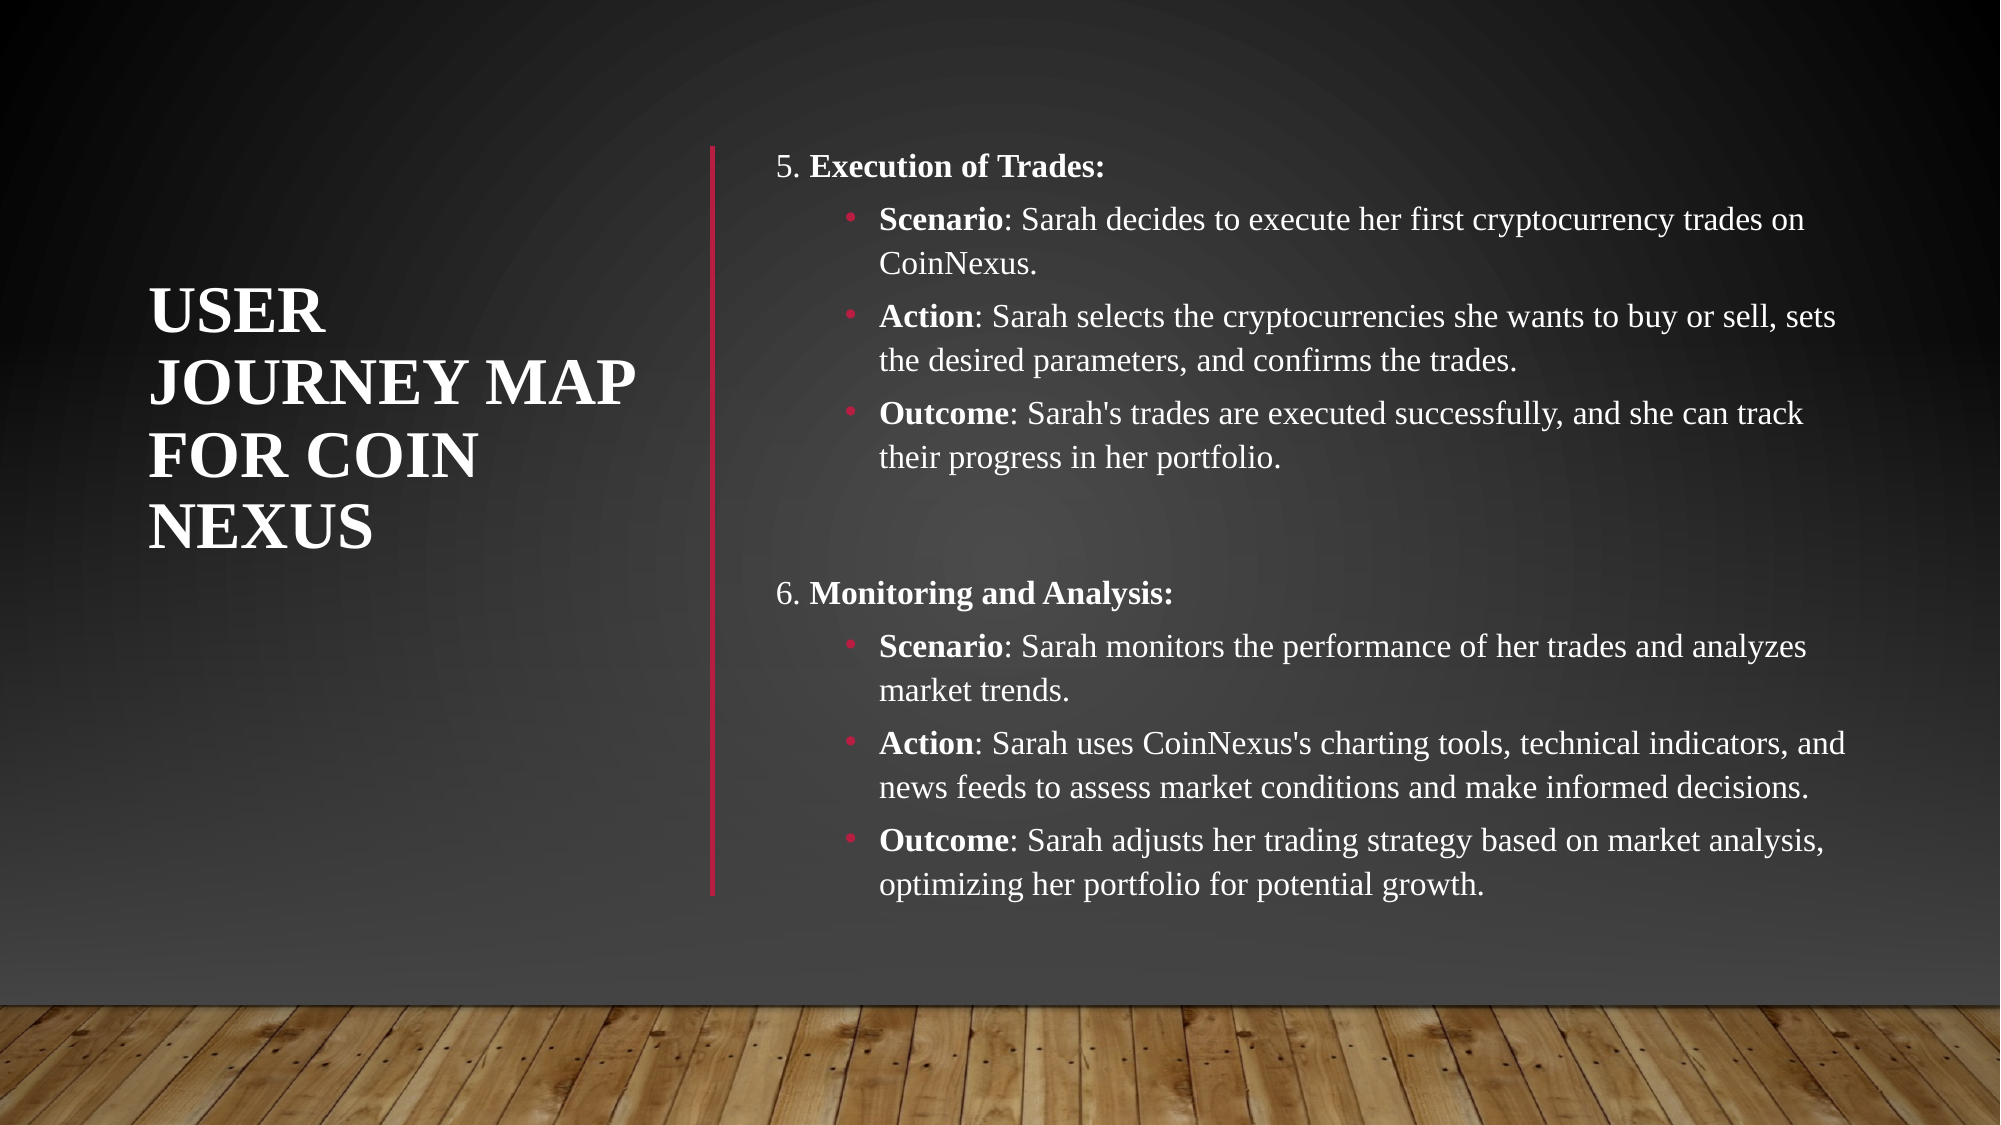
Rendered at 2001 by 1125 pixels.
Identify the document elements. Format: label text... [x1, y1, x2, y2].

list 5. Execution of Trades: Scenario: Sarah decides to execute her first cryptocurrency trades on CoinNexus. Action: Sarah selects the cryptocurrencies she wants to buy or sell, sets the desired parameters, and confirms the trades. Outcome: Sarah's trades are executed successfully, and she can track their progress in her portfolio. 6. Monitoring and Analysis: Scenario: Sarah monitors the performance of her trades and analyzes market trends. Action: Sarah uses CoinNexus's charting tools, technical indicators, and news feeds to assess market conditions and make informed decisions. Outcome: Sarah adjusts her trading strategy based on market analysis, optimizing her portfolio for potential growth. [760, 131, 1867, 952]
title USER JOURNEY MAP FOR COIN NEXUS [133, 131, 665, 859]
text_box [0, 0, 2000, 330]
picture [0, 1004, 2000, 1125]
text_box [0, 330, 2000, 1004]
